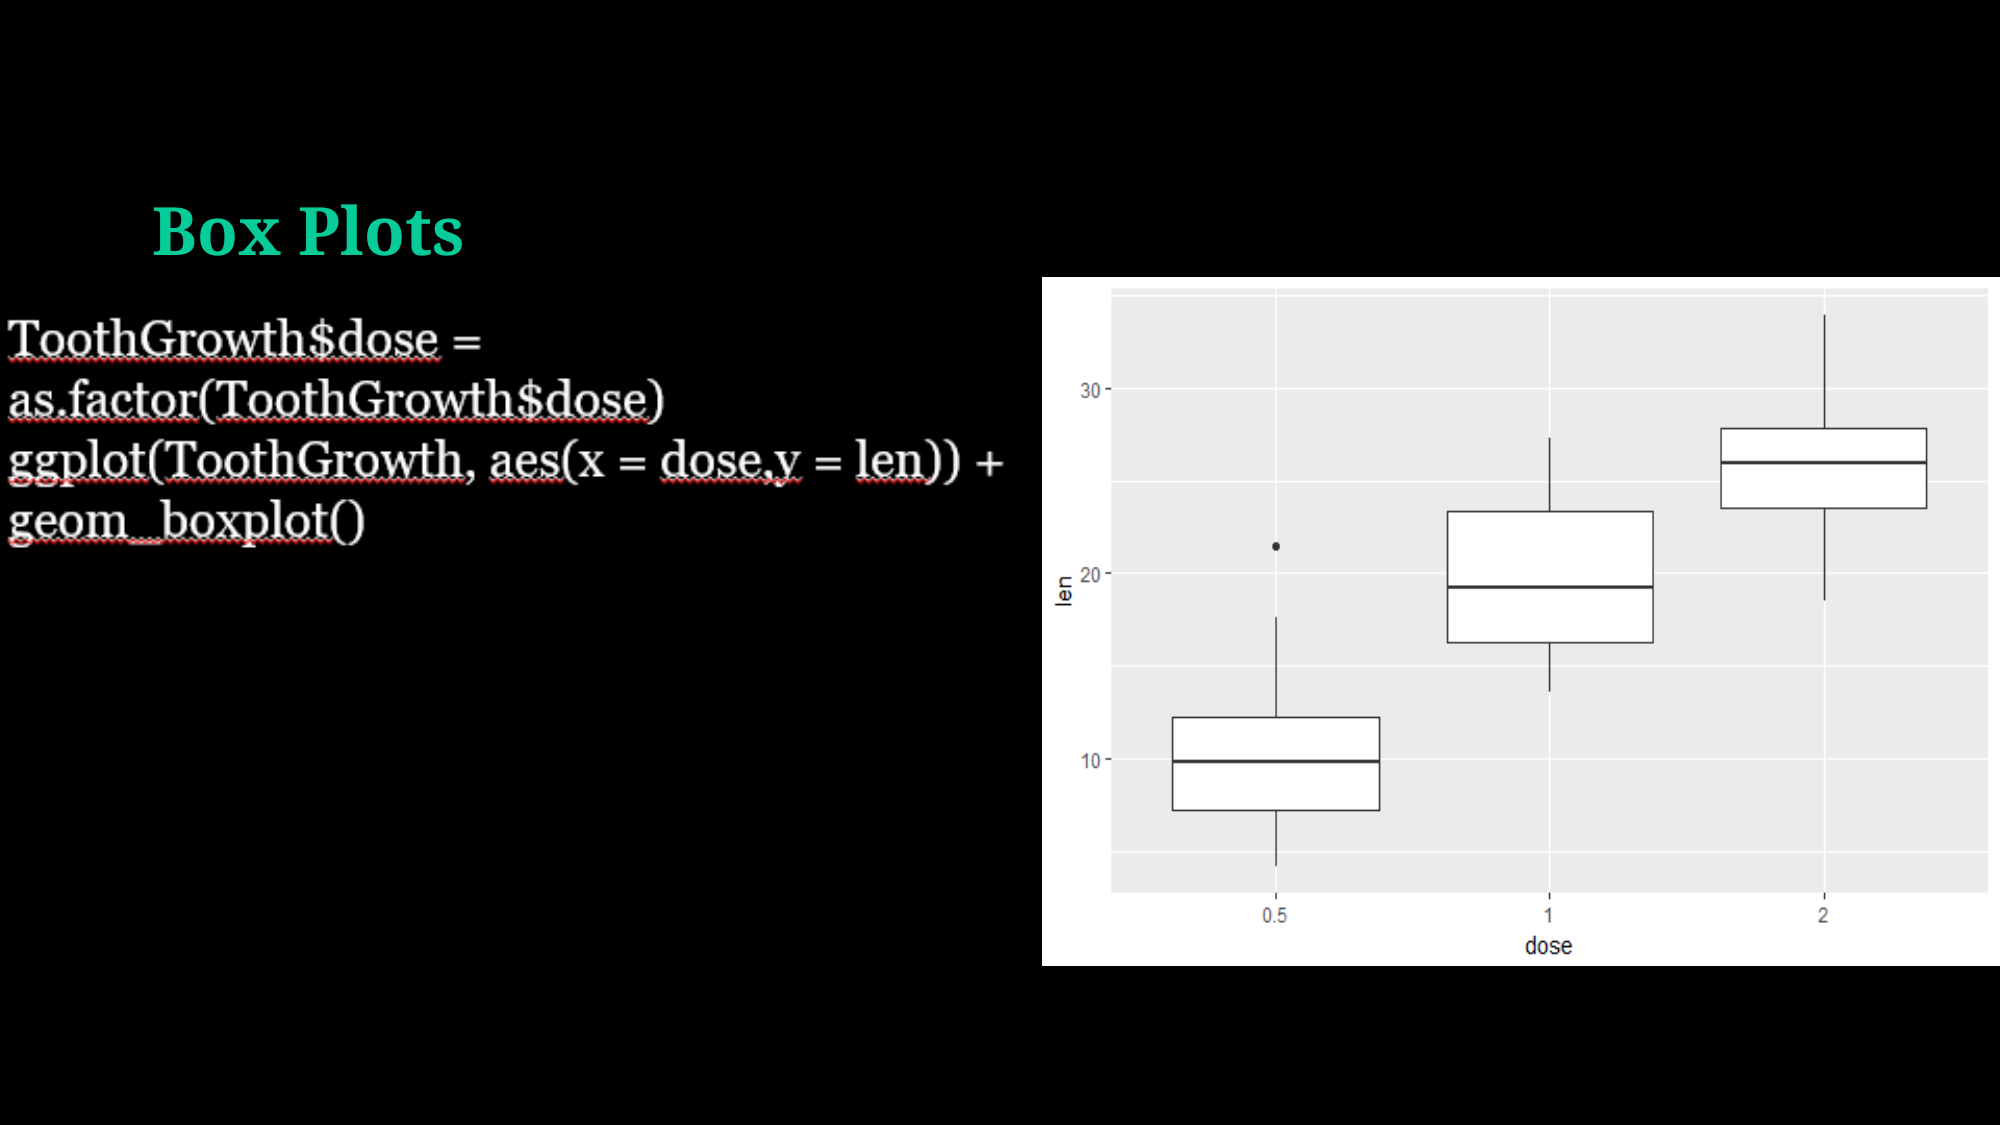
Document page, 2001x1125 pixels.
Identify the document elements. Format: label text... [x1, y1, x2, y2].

picture [0, 277, 1033, 600]
title Box Plots [137, 59, 1863, 278]
picture [1042, 277, 2000, 966]
